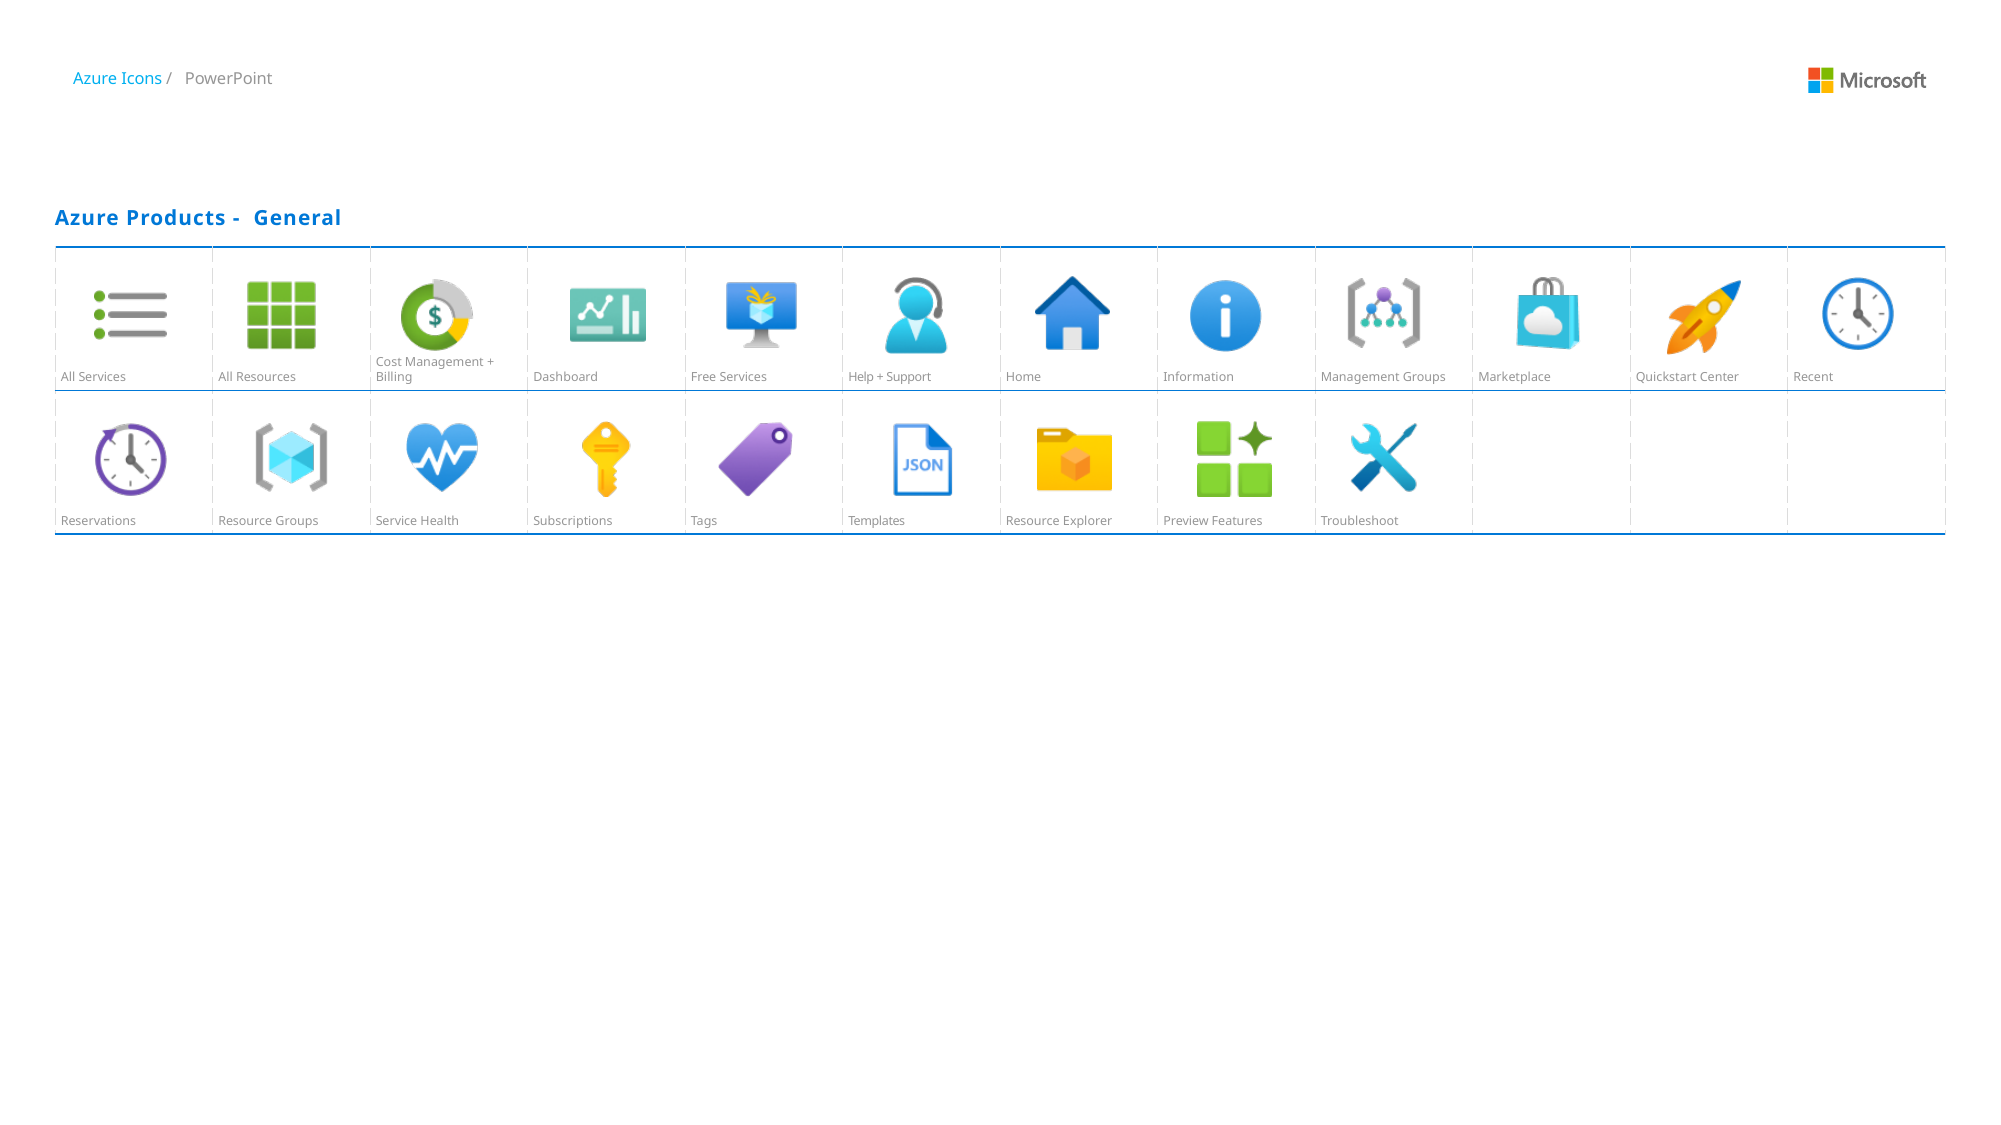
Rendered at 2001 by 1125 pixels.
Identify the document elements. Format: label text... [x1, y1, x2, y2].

picture [399, 276, 475, 353]
picture [718, 420, 794, 497]
table_cell Free Services [685, 248, 842, 390]
picture [1034, 274, 1110, 351]
table_cell Resource Explorer [1000, 391, 1157, 533]
picture [1037, 420, 1112, 497]
table_cell All Resources [212, 248, 370, 390]
table_cell Troubleshoot [1315, 391, 1472, 533]
picture [723, 276, 799, 353]
picture [1666, 278, 1742, 355]
picture [1820, 274, 1896, 351]
table_cell [1630, 391, 1787, 533]
table_cell Management Groups [1315, 248, 1472, 390]
table_cell Home [1000, 248, 1157, 390]
picture [93, 420, 169, 497]
picture [244, 276, 320, 353]
picture [122, 72, 126, 82]
table_cell Subscriptions [527, 391, 685, 533]
table_cell Marketplace [1472, 248, 1630, 390]
table_cell Recent [1787, 248, 1945, 390]
picture [405, 418, 481, 495]
picture [879, 276, 955, 355]
table_cell Cost Management + Billing [370, 248, 527, 390]
table_cell Reservations [55, 391, 212, 533]
picture [253, 418, 329, 495]
table_cell Information [1157, 248, 1315, 390]
picture [570, 276, 646, 353]
table_header Azure Products - General [55, 97, 1945, 246]
picture [1511, 274, 1587, 351]
picture [1196, 420, 1272, 497]
picture [1346, 274, 1422, 351]
table_cell [1787, 391, 1945, 533]
table_cell Service Health [370, 391, 527, 533]
picture [1189, 276, 1265, 353]
table_cell Help + Support [842, 248, 1000, 390]
picture [93, 276, 169, 353]
table_cell Tags [685, 391, 842, 533]
table_cell [1472, 391, 1630, 533]
picture [570, 420, 646, 497]
table_cell Quickstart Center [1630, 248, 1787, 390]
table_cell Templates [842, 391, 1000, 533]
table_cell Preview Features [1157, 391, 1315, 533]
picture [1346, 418, 1422, 495]
table_cell Dashboard [527, 248, 685, 390]
table_cell Resource Groups [212, 391, 370, 533]
picture [887, 420, 962, 497]
table_cell All Services [55, 248, 212, 390]
